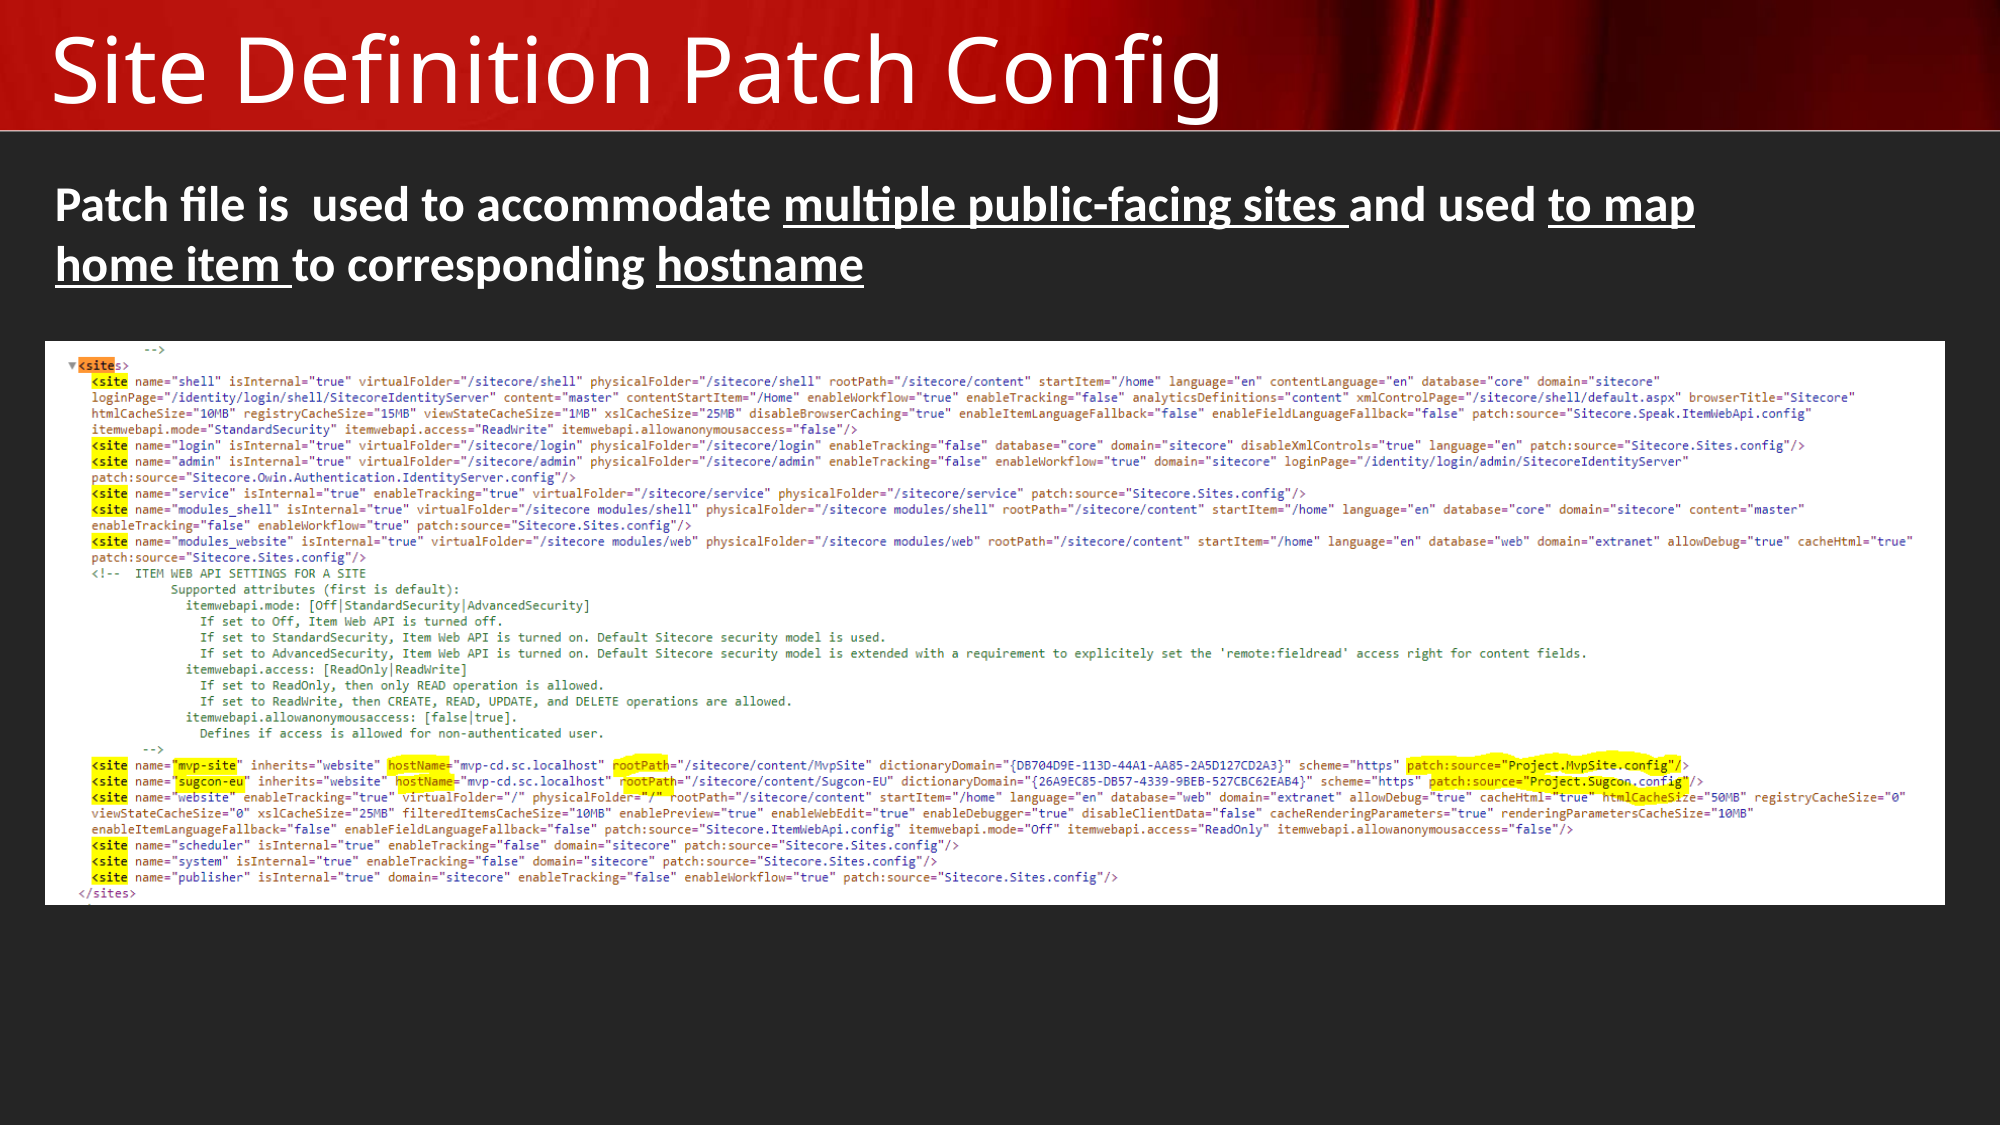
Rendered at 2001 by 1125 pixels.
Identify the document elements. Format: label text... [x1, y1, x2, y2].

title Site Definition Patch Config [50, 11, 1919, 123]
picture [44, 341, 1945, 905]
picture [0, 0, 2000, 130]
text_box Patch file is used to accommodate multiple public-facing sites and used to map home item to corresponding hostname [54, 171, 1825, 292]
